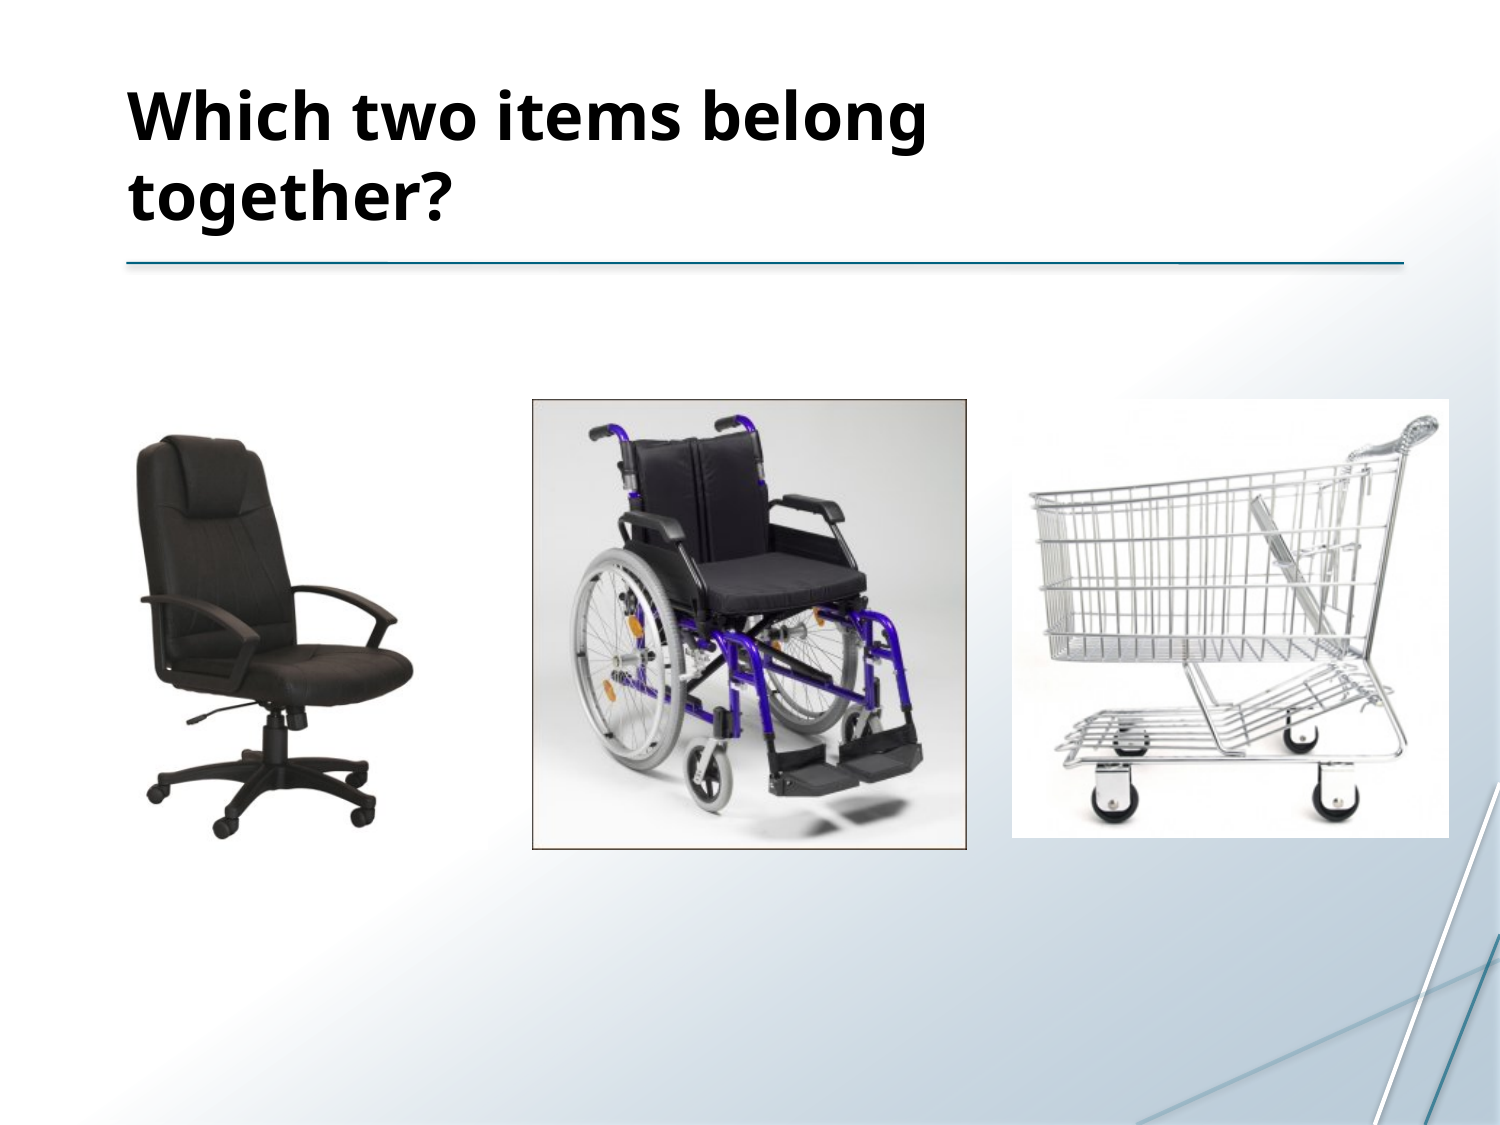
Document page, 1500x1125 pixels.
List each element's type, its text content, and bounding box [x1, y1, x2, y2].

picture [532, 399, 968, 851]
picture [1012, 399, 1449, 838]
picture [62, 424, 488, 851]
title Which two items belong together? [112, 99, 1238, 242]
